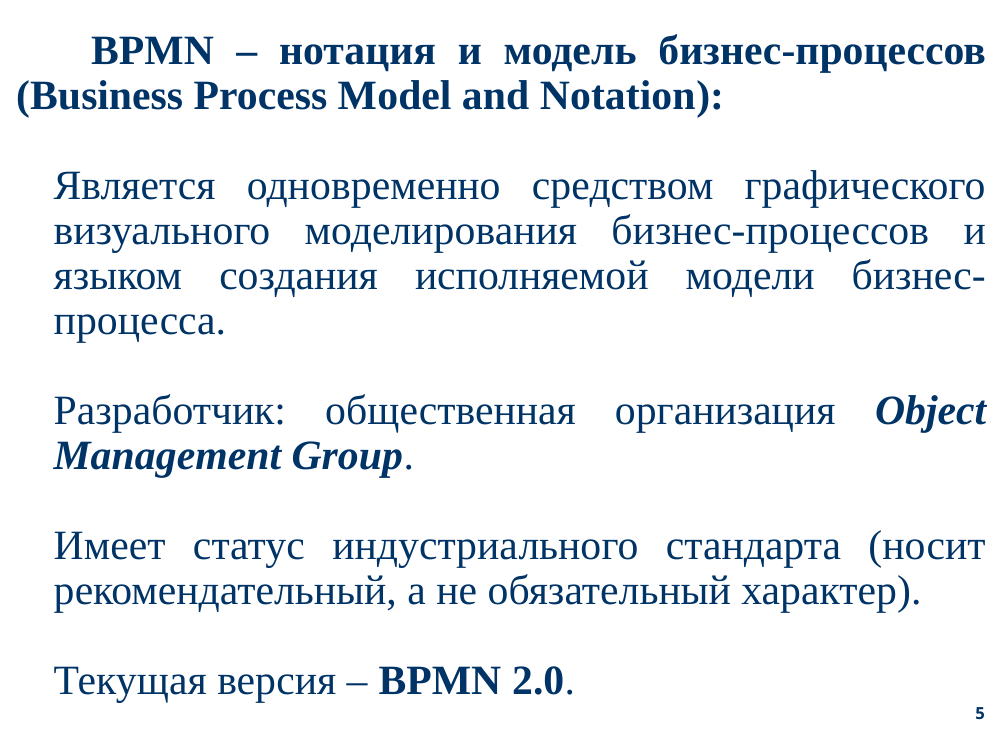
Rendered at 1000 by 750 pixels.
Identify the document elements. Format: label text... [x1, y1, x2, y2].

list BPMN – нотация и модель бизнес-процессов (Business Process Model and Notation): Является одновременно средством графического визуального моделирования бизнес-процессов и языком создания исполняемой модели бизнес-процесса. Разработчик: общественная организация Object Management Group. Имеет статус индустриального стандарта (носит рекомендательный, а не обязательный характер). Текущая версия – BPMN 2.0. [1, 20, 1000, 750]
slide_number 5 [766, 683, 1000, 734]
